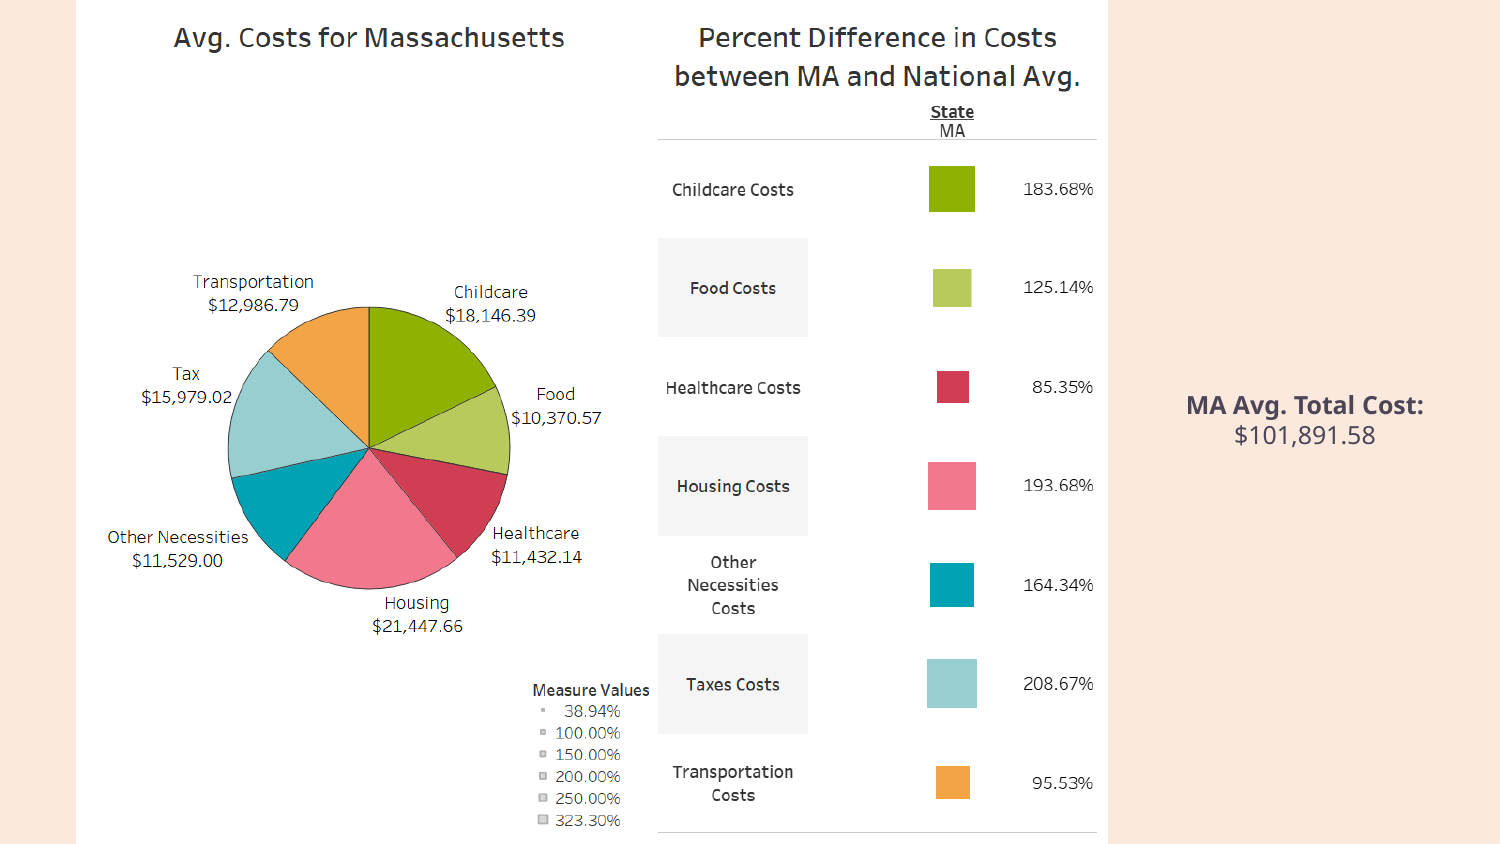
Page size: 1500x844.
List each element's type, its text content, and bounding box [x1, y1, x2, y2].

text_box MA Avg. Total Cost: $101,891.58 [1113, 374, 1500, 465]
picture [76, 0, 1109, 844]
